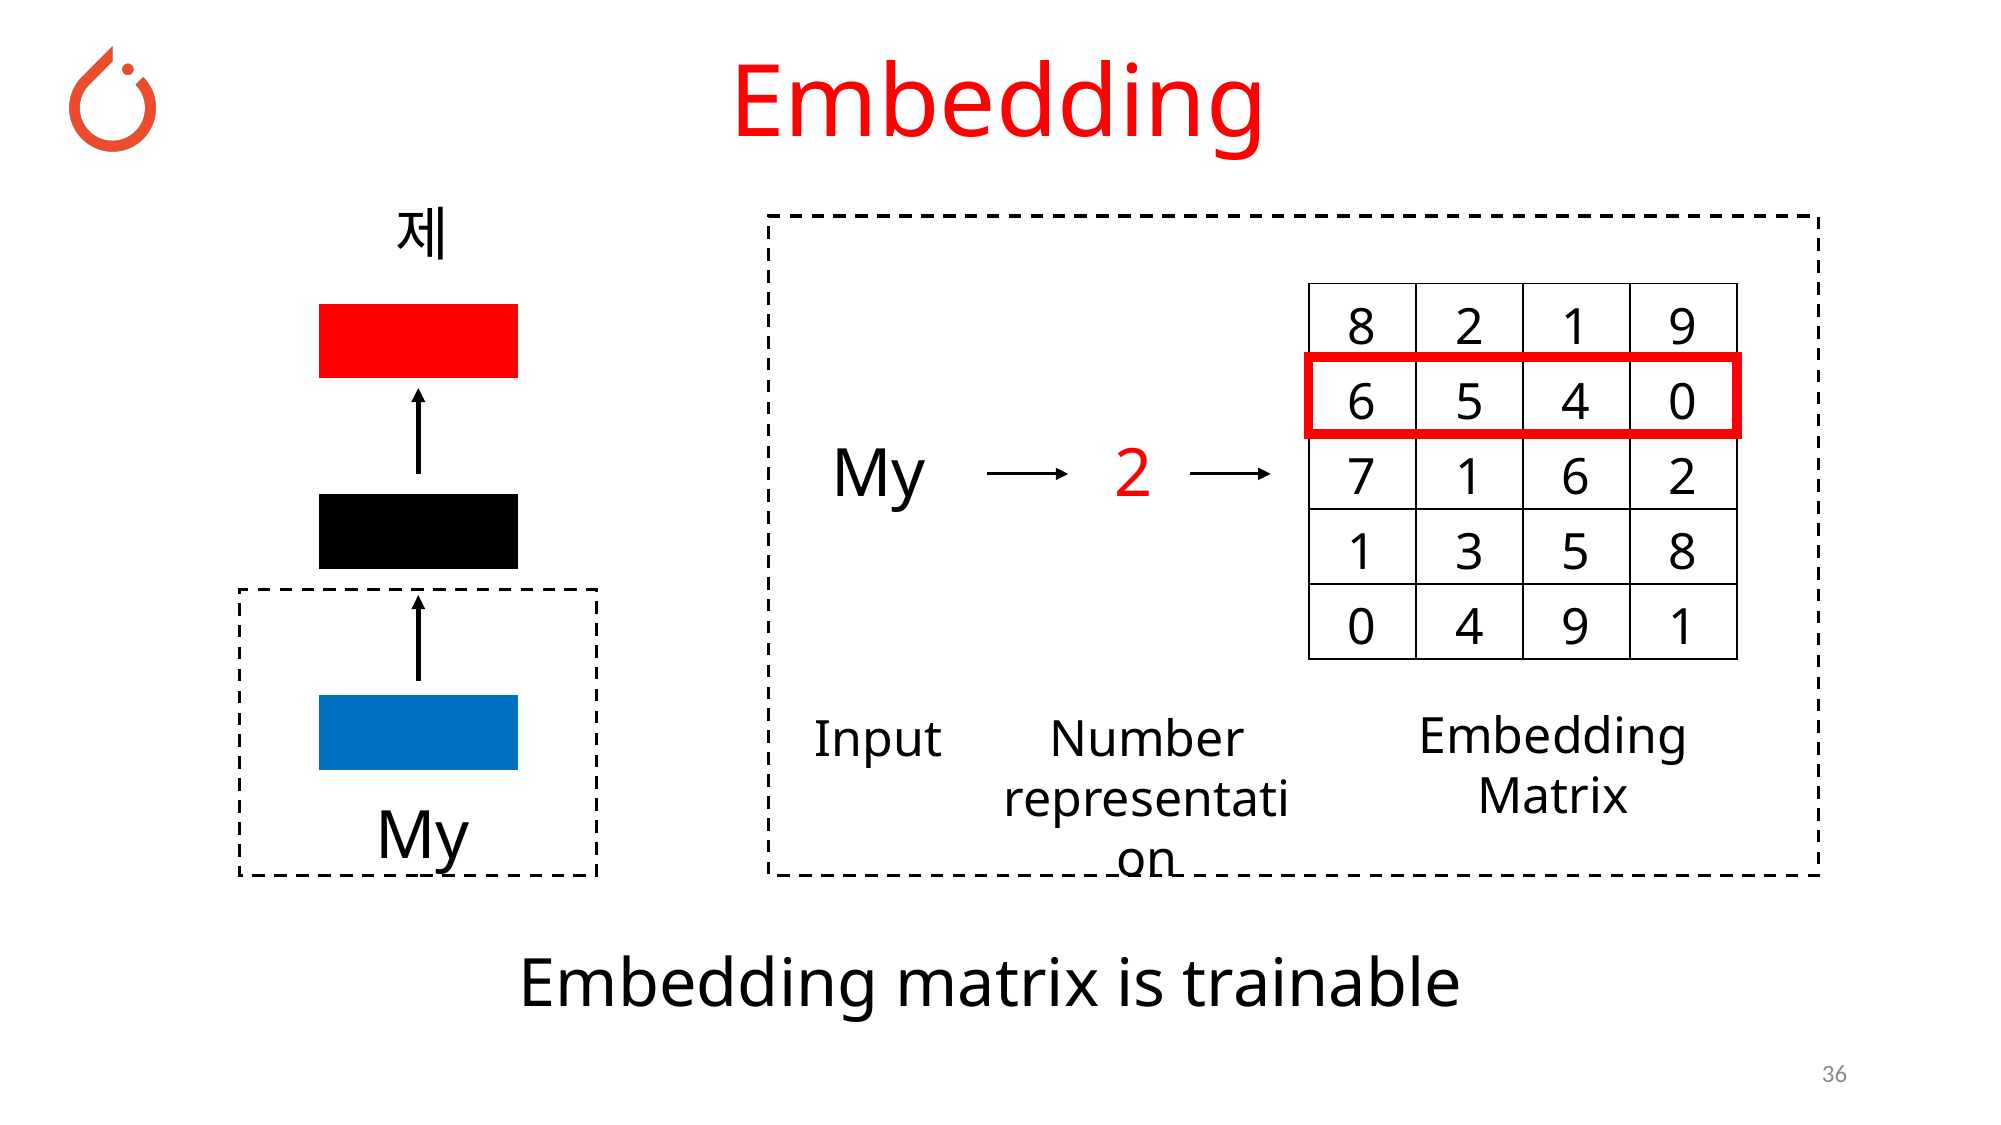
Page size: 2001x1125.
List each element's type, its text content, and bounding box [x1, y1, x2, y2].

text_box Input [786, 699, 971, 774]
table_cell 1 [1631, 585, 1736, 658]
text_box Embedding Matrix [1384, 696, 1723, 832]
table_cell 1 [1417, 435, 1522, 508]
table_cell 0 [1310, 585, 1415, 658]
text_box Embedding matrix is trainable [473, 932, 1527, 1028]
text_box My [786, 422, 971, 517]
table_header 2 [1417, 284, 1522, 356]
text_box [239, 589, 598, 876]
table_header 1 [1524, 284, 1629, 356]
table_cell 4 [1417, 585, 1522, 658]
text_box Number representation [978, 698, 1316, 894]
text_box [319, 304, 518, 378]
table_cell 9 [1524, 585, 1629, 658]
table_cell 3 [1417, 510, 1522, 583]
table_cell 2 [1631, 435, 1736, 508]
text_box [1308, 356, 1738, 435]
table_cell 8 [1631, 510, 1736, 583]
text_box 제 [260, 189, 586, 275]
table_cell 1 [1310, 510, 1415, 583]
table_cell 6 [1524, 435, 1629, 508]
text_box [768, 215, 1820, 876]
text_box Embedding [136, 3, 1862, 166]
table_cell 7 [1310, 435, 1415, 508]
table_cell 5 [1524, 510, 1629, 583]
text_box 2 [1099, 422, 1168, 517]
picture [69, 46, 156, 152]
slide_number 36 [1412, 1042, 1863, 1103]
table_header 8 [1310, 284, 1415, 356]
table_header 9 [1631, 284, 1736, 356]
text_box [319, 494, 518, 569]
text_box My [335, 876, 510, 880]
